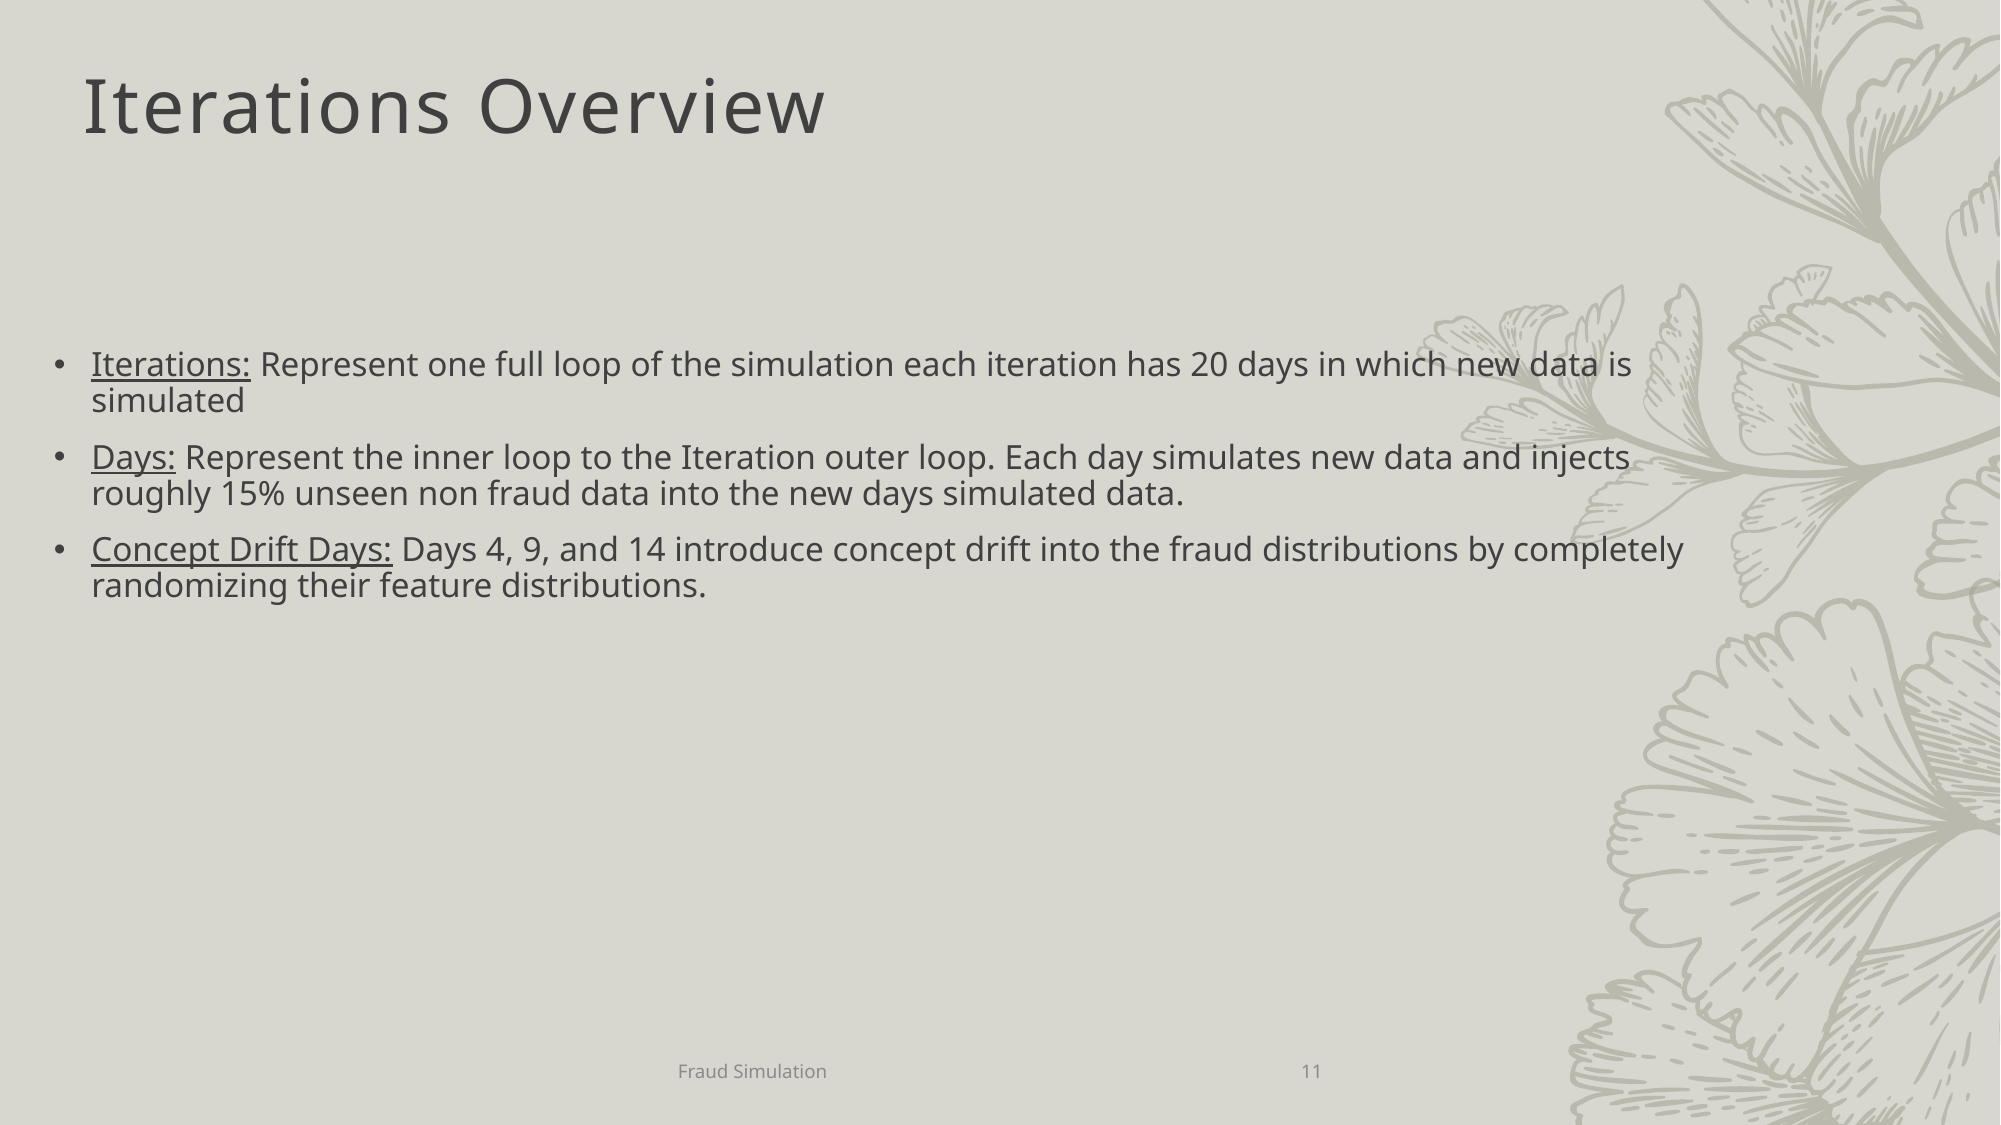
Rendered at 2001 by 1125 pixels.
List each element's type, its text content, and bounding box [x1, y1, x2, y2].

title Iterations Overview [68, 0, 1269, 218]
footer Fraud Simulation [414, 1042, 1090, 1103]
list Iterations: Represent one full loop of the simulation each iteration has 20 days in which new data is simulated Days: Represent the inner loop to the Iteration outer loop. Each day simulates new data and injects roughly 15% unseen non fraud data into the new days simulated data. Concept Drift Days: Days 4, 9, and 14 introduce concept drift into the fraud distributions by completely randomizing their feature distributions. [39, 340, 1735, 966]
slide_number 11 [1234, 1042, 1338, 1103]
